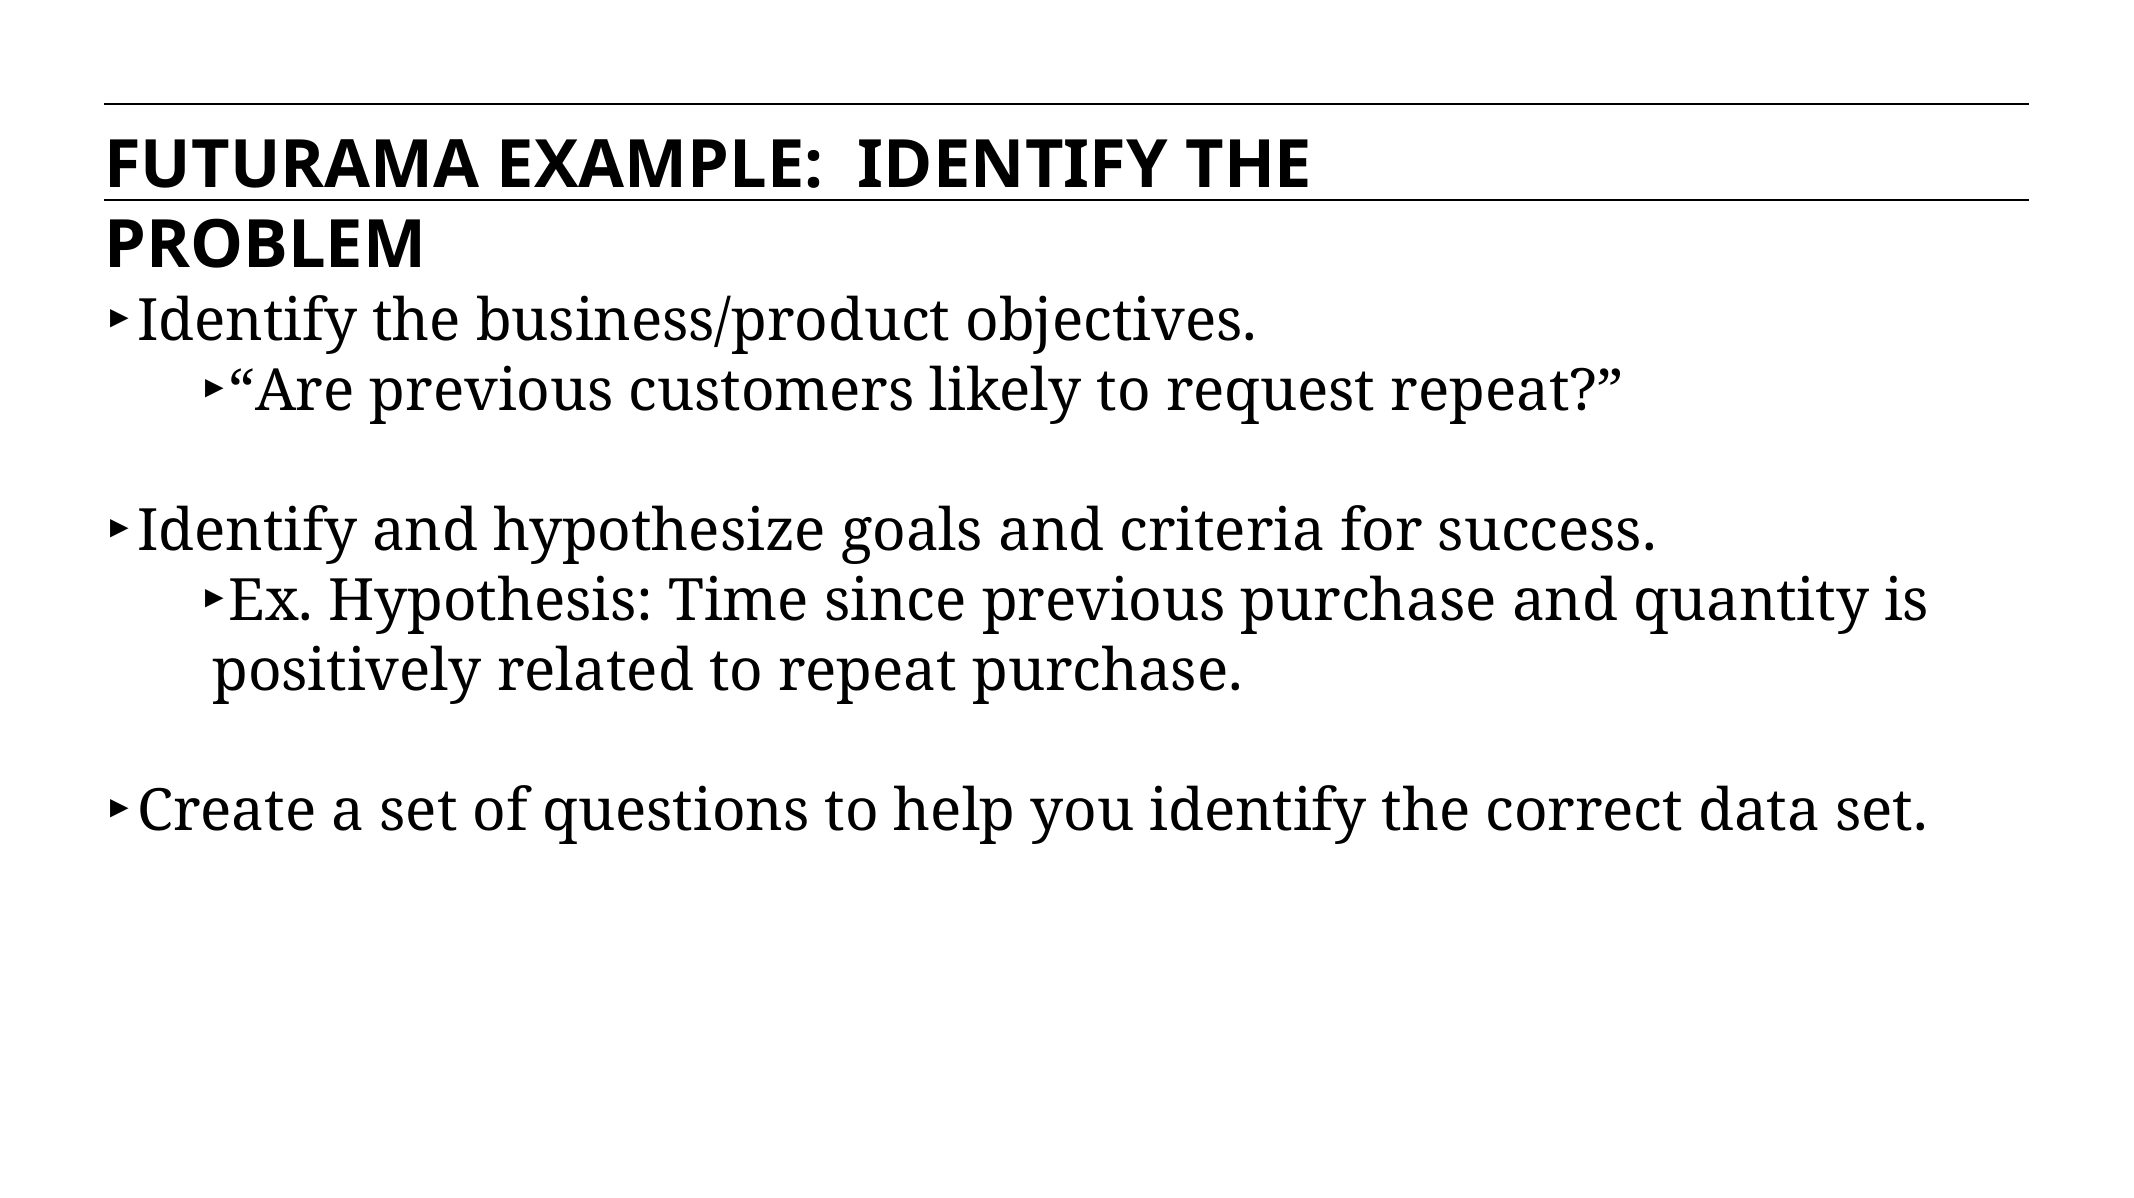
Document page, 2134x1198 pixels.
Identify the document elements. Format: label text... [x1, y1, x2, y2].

list Identify the business/product objectives. “Are previous customers likely to request repeat?” Identify and hypothesize goals and criteria for success. Ex. Hypothesis: Time since previous purchase and quantity is positively related to repeat purchase. Create a set of questions to help you identify the correct data set. [104, 212, 2030, 837]
text_box FUTURAMA EXAMPLE: IDENTIFY THE PROBLEM [104, 120, 1371, 192]
